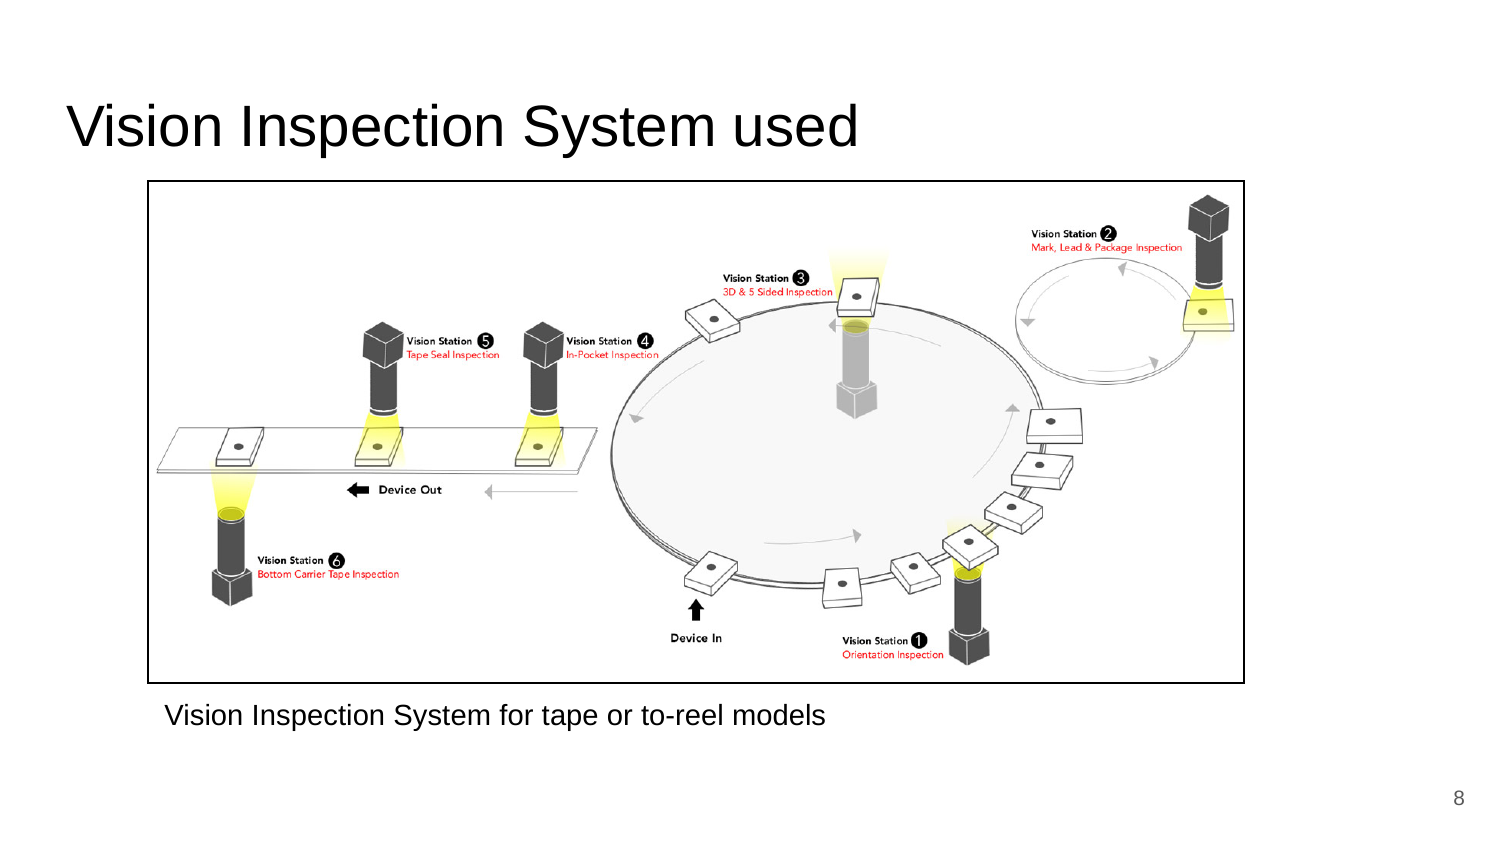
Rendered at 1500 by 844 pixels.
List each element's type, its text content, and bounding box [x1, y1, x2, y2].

slide_number ‹#› [1389, 764, 1480, 830]
text_box Vision Inspection System for tape or to-reel models [149, 687, 1246, 747]
title Vision Inspection System used [51, 72, 1449, 167]
picture [149, 181, 1243, 682]
